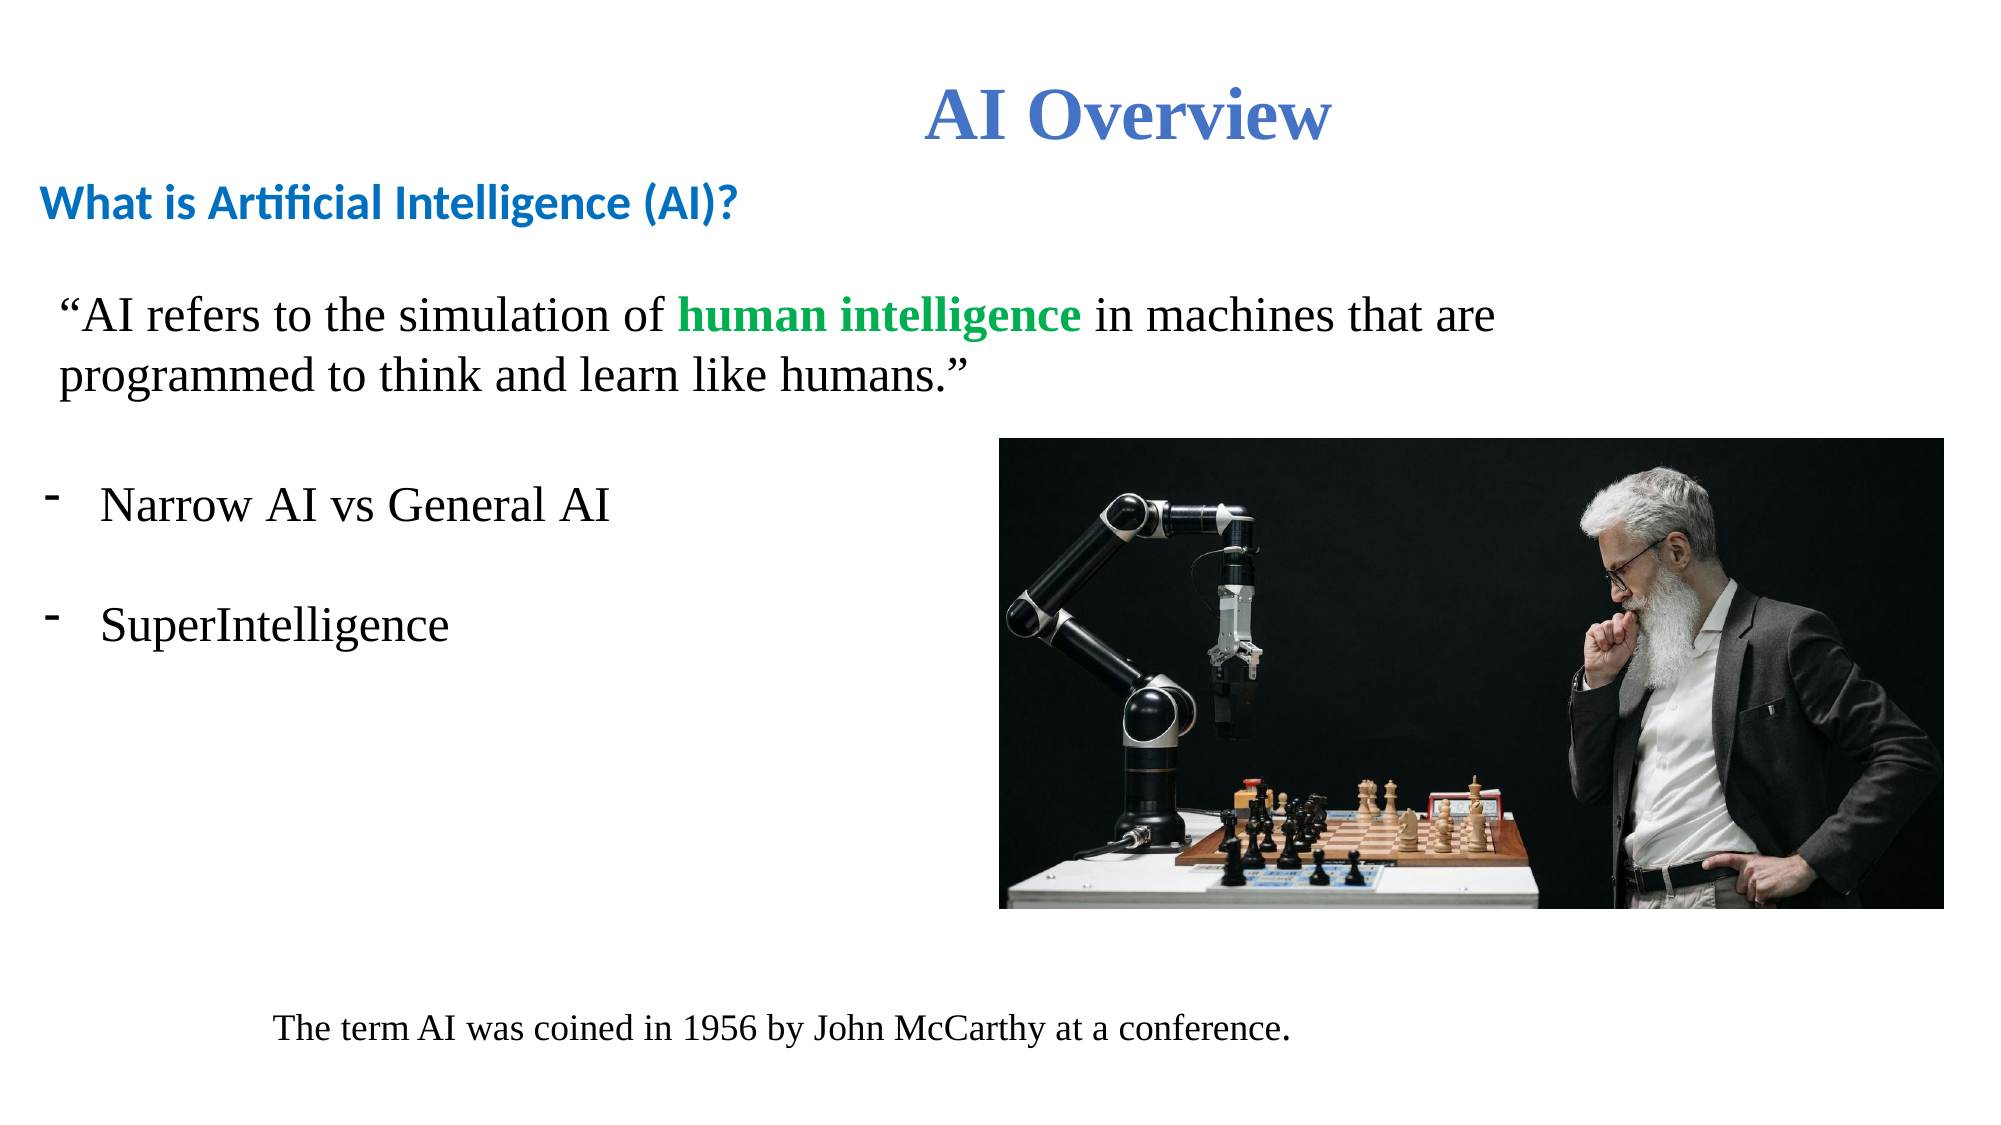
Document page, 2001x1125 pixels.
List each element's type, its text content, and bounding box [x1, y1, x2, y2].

text_box What is Artificial Intelligence (AI)? “AI refers to the simulation of human intelligence in machines that are programmed to think and learn like humans.” Narrow AI vs General AI SuperIntelligence [37, 167, 1870, 651]
title AI Overview [137, 13, 1863, 204]
text_box The term AI was coined in 1956 by John McCarthy at a conference. [270, 1000, 1592, 1048]
picture [999, 438, 1944, 909]
